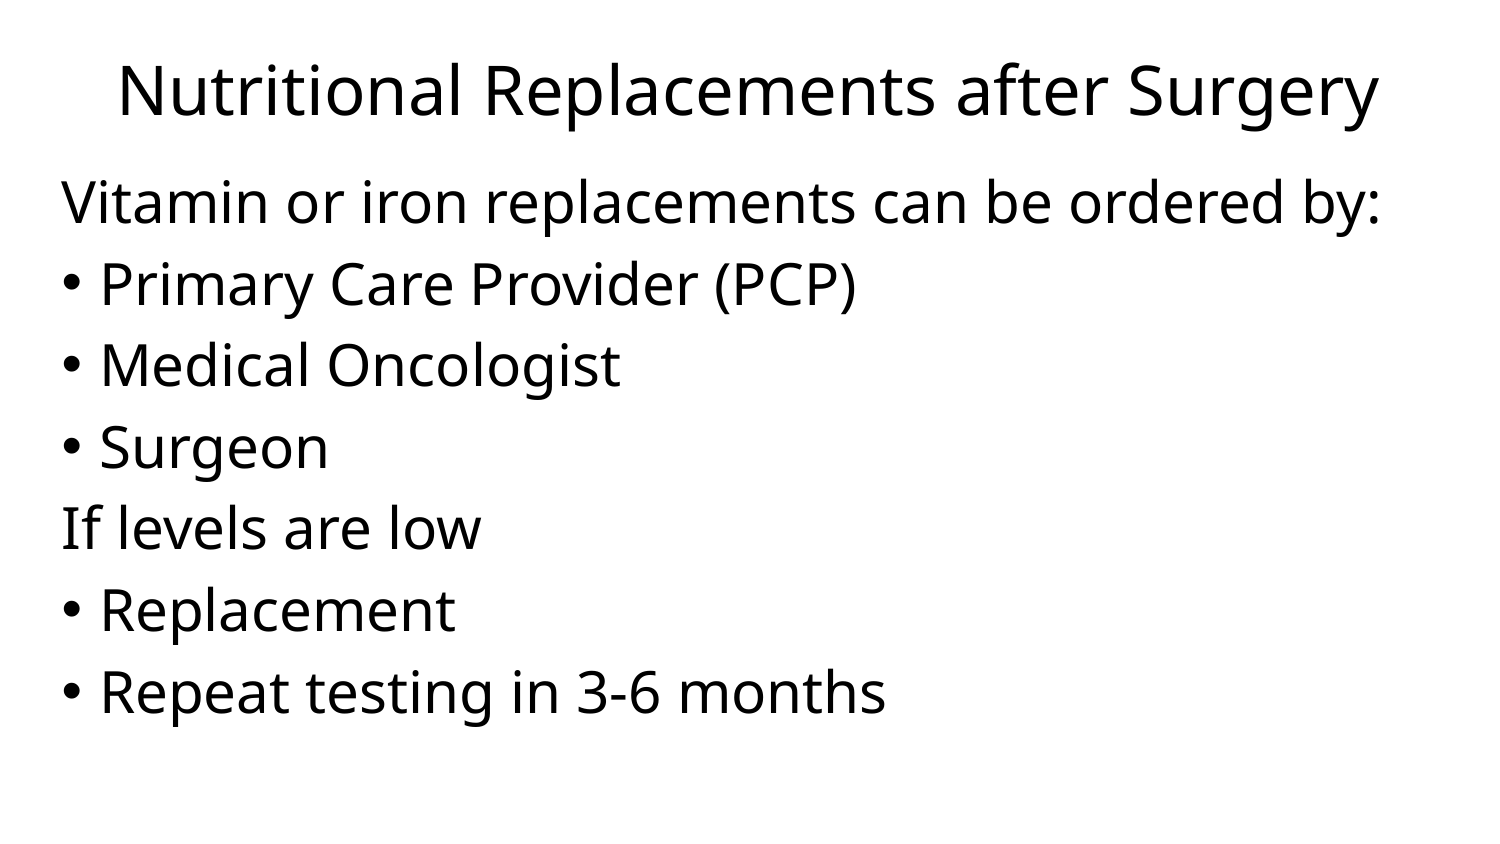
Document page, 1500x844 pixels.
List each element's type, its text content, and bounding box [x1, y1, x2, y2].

title Nutritional Replacements after Surgery [46, 33, 1450, 143]
list Vitamin or iron replacements can be ordered by: Primary Care Provider (PCP) Medical Oncologist Surgeon If levels are low Replacement Repeat testing in 3-6 months [46, 157, 1450, 810]
